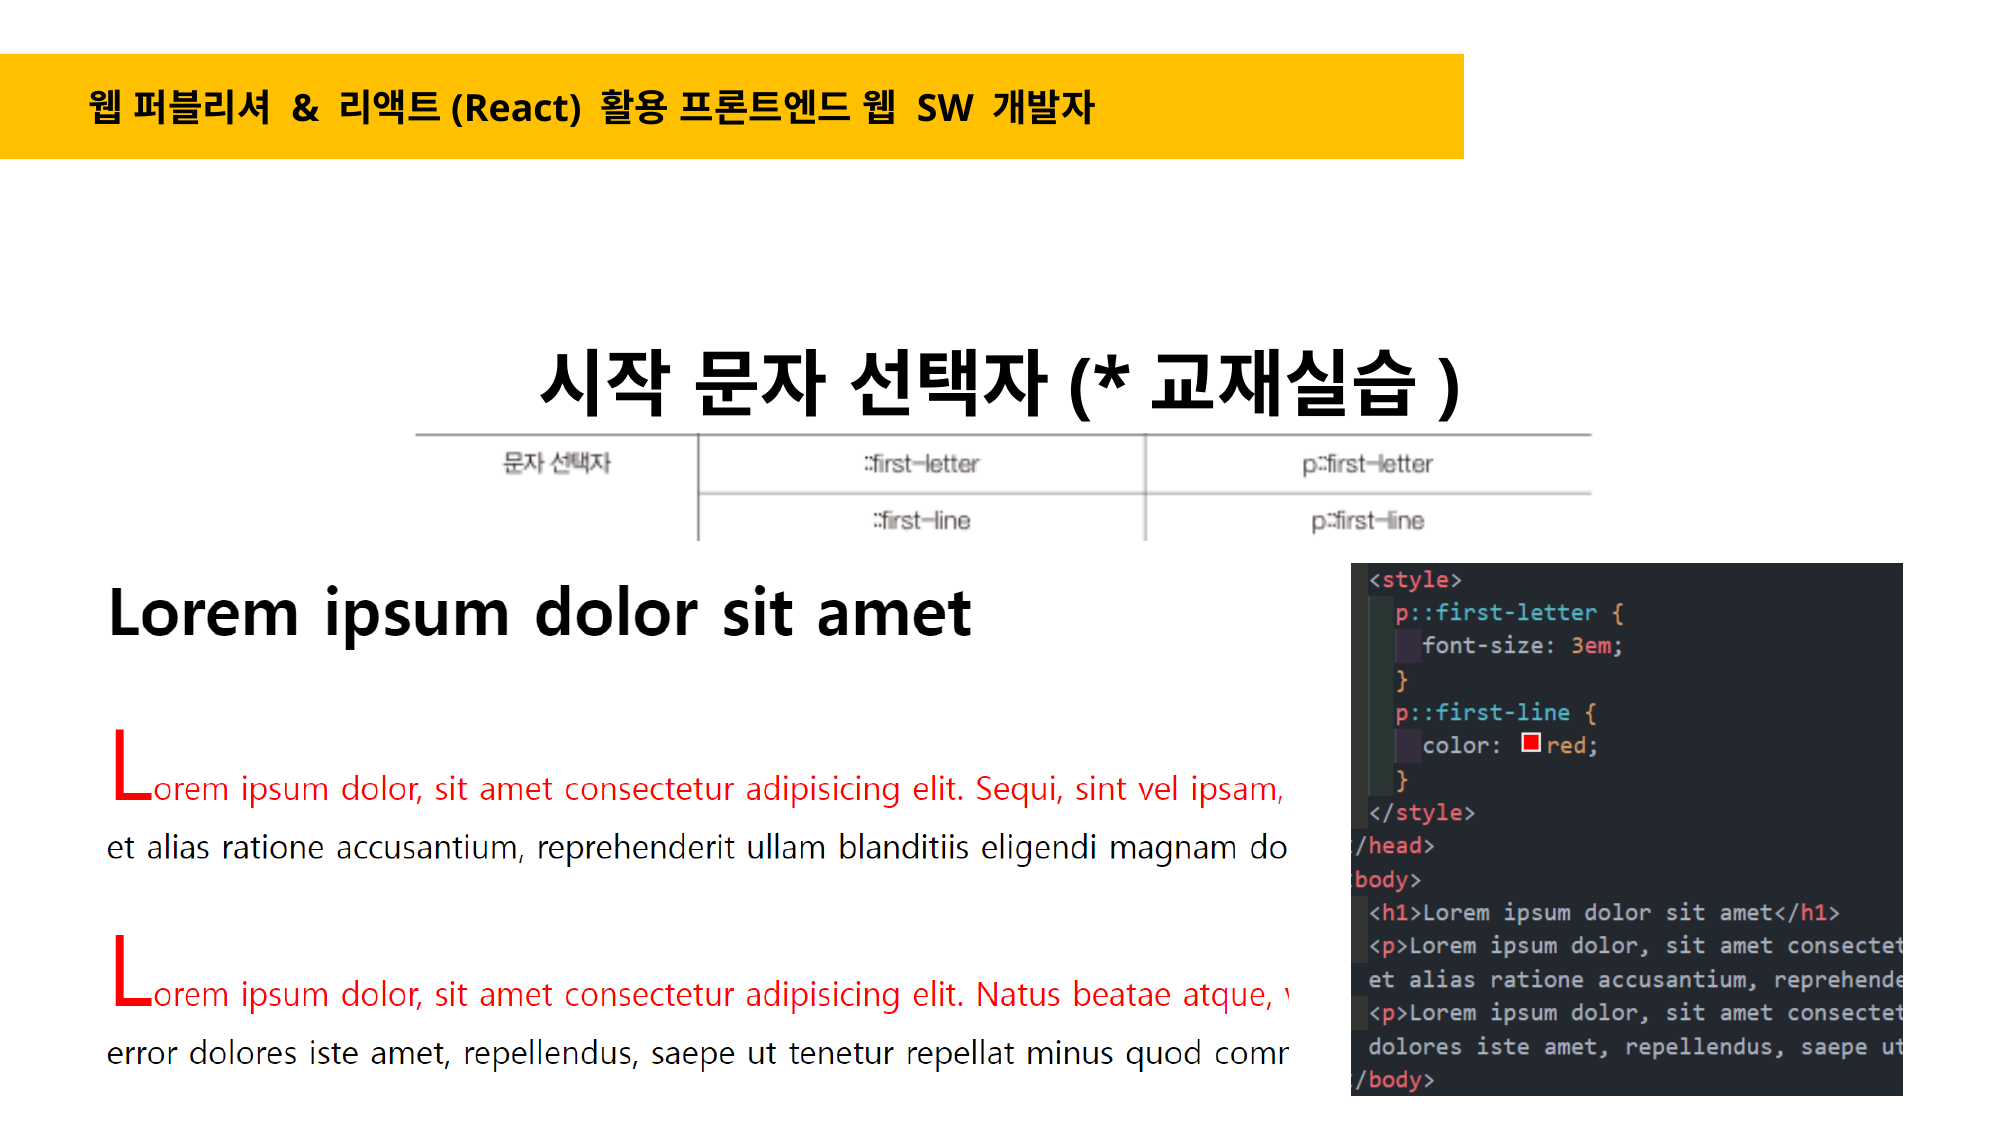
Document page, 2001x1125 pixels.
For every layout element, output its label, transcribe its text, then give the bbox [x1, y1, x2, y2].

picture [389, 433, 1611, 541]
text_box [0, 53, 1464, 160]
text_box 시작 문자 선택자(*교재실습) [145, 330, 1855, 433]
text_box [97, 563, 1903, 1096]
